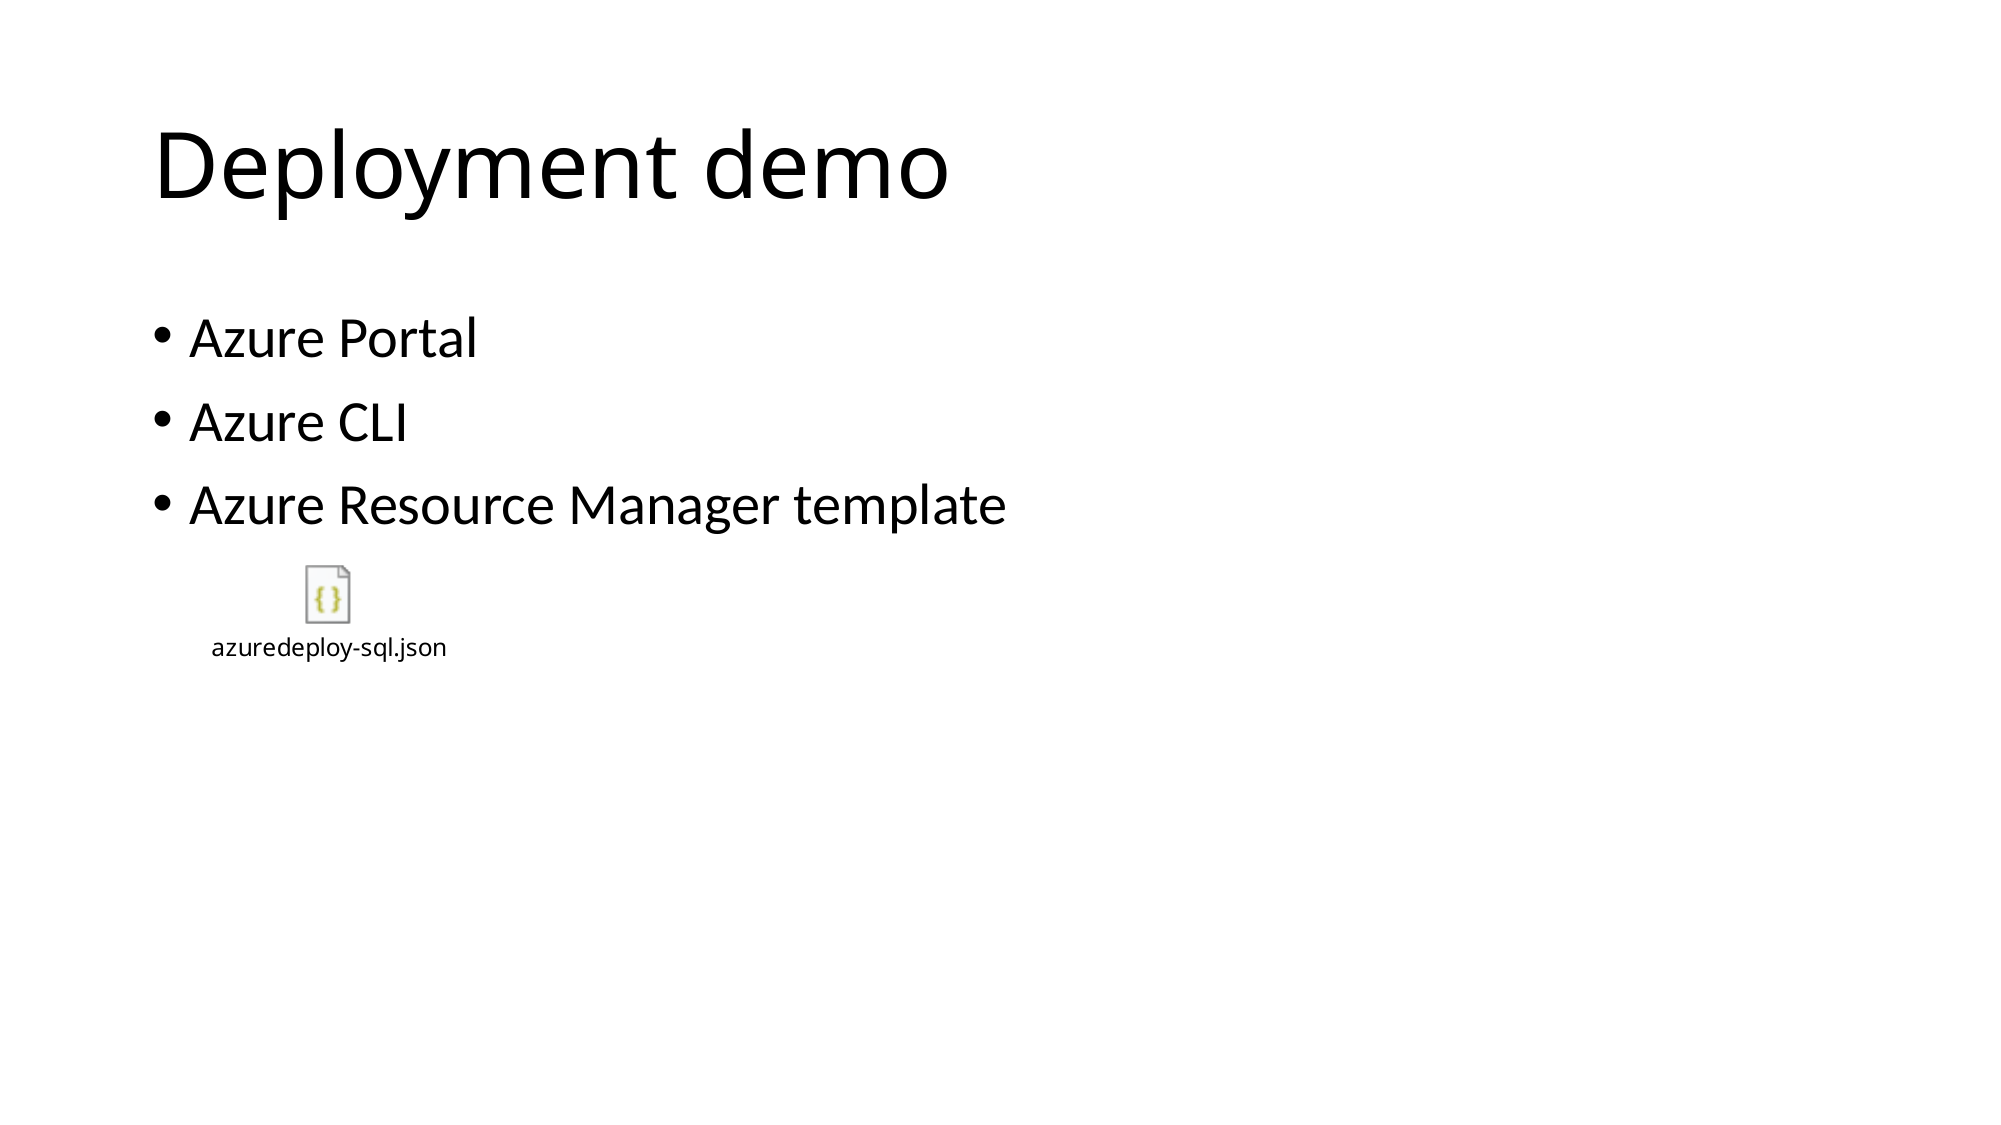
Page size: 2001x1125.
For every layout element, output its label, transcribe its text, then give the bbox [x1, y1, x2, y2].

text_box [190, 562, 469, 671]
list Azure Portal Azure CLI Azure Resource Manager template [137, 299, 1863, 1014]
title Deployment demo [137, 59, 1863, 278]
